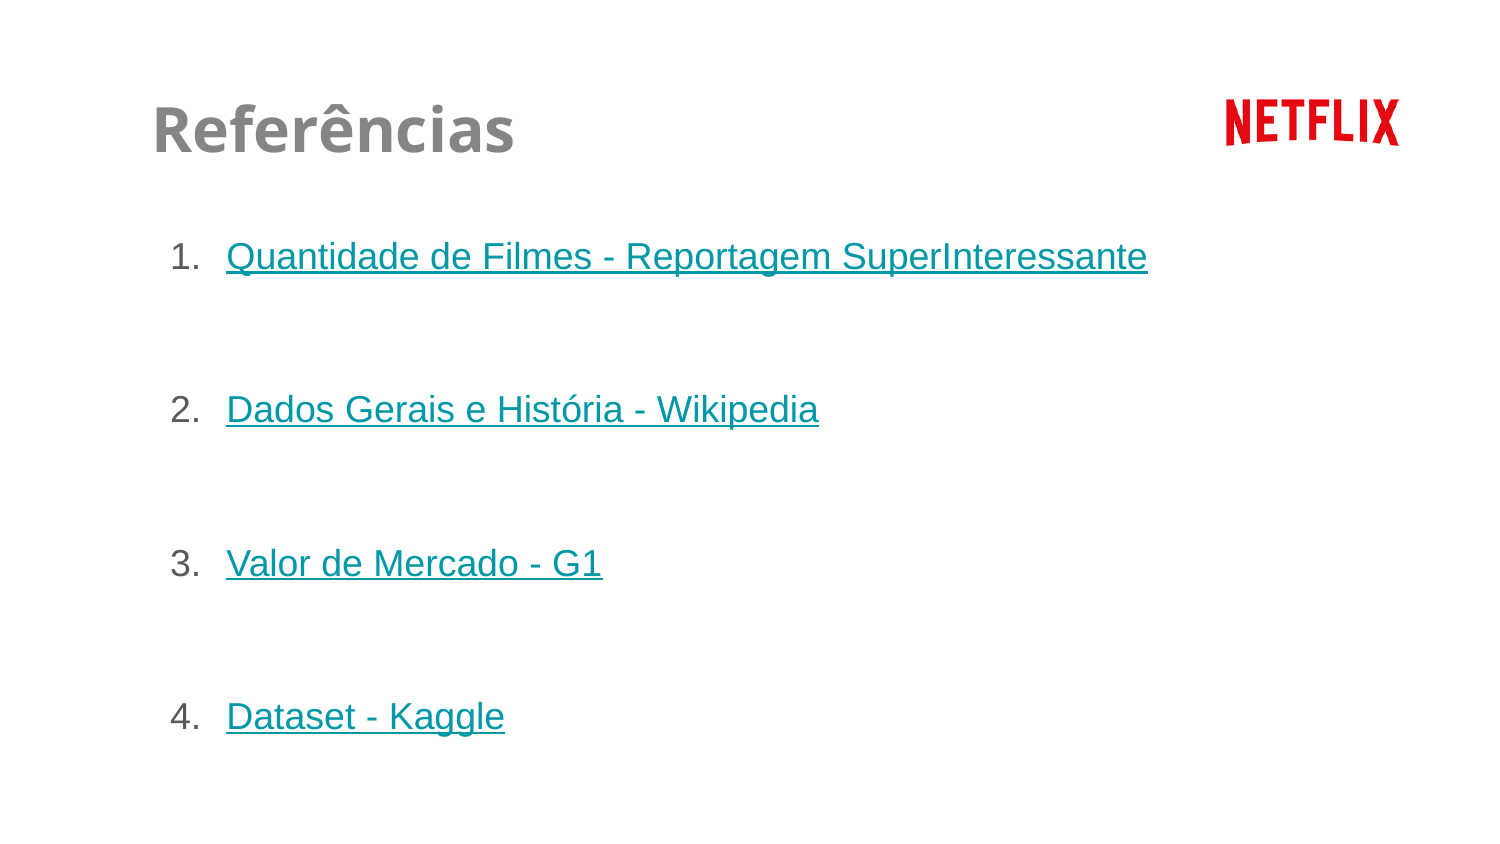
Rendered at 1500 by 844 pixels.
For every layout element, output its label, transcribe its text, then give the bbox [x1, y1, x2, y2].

list Quantidade de Filmes - Reportagem SuperInteressante Dados Gerais e História - Wikipedia Valor de Mercado - G1 Dataset - Kaggle [136, 210, 1500, 771]
text_box Referências [136, 53, 579, 201]
picture [1197, 53, 1425, 191]
